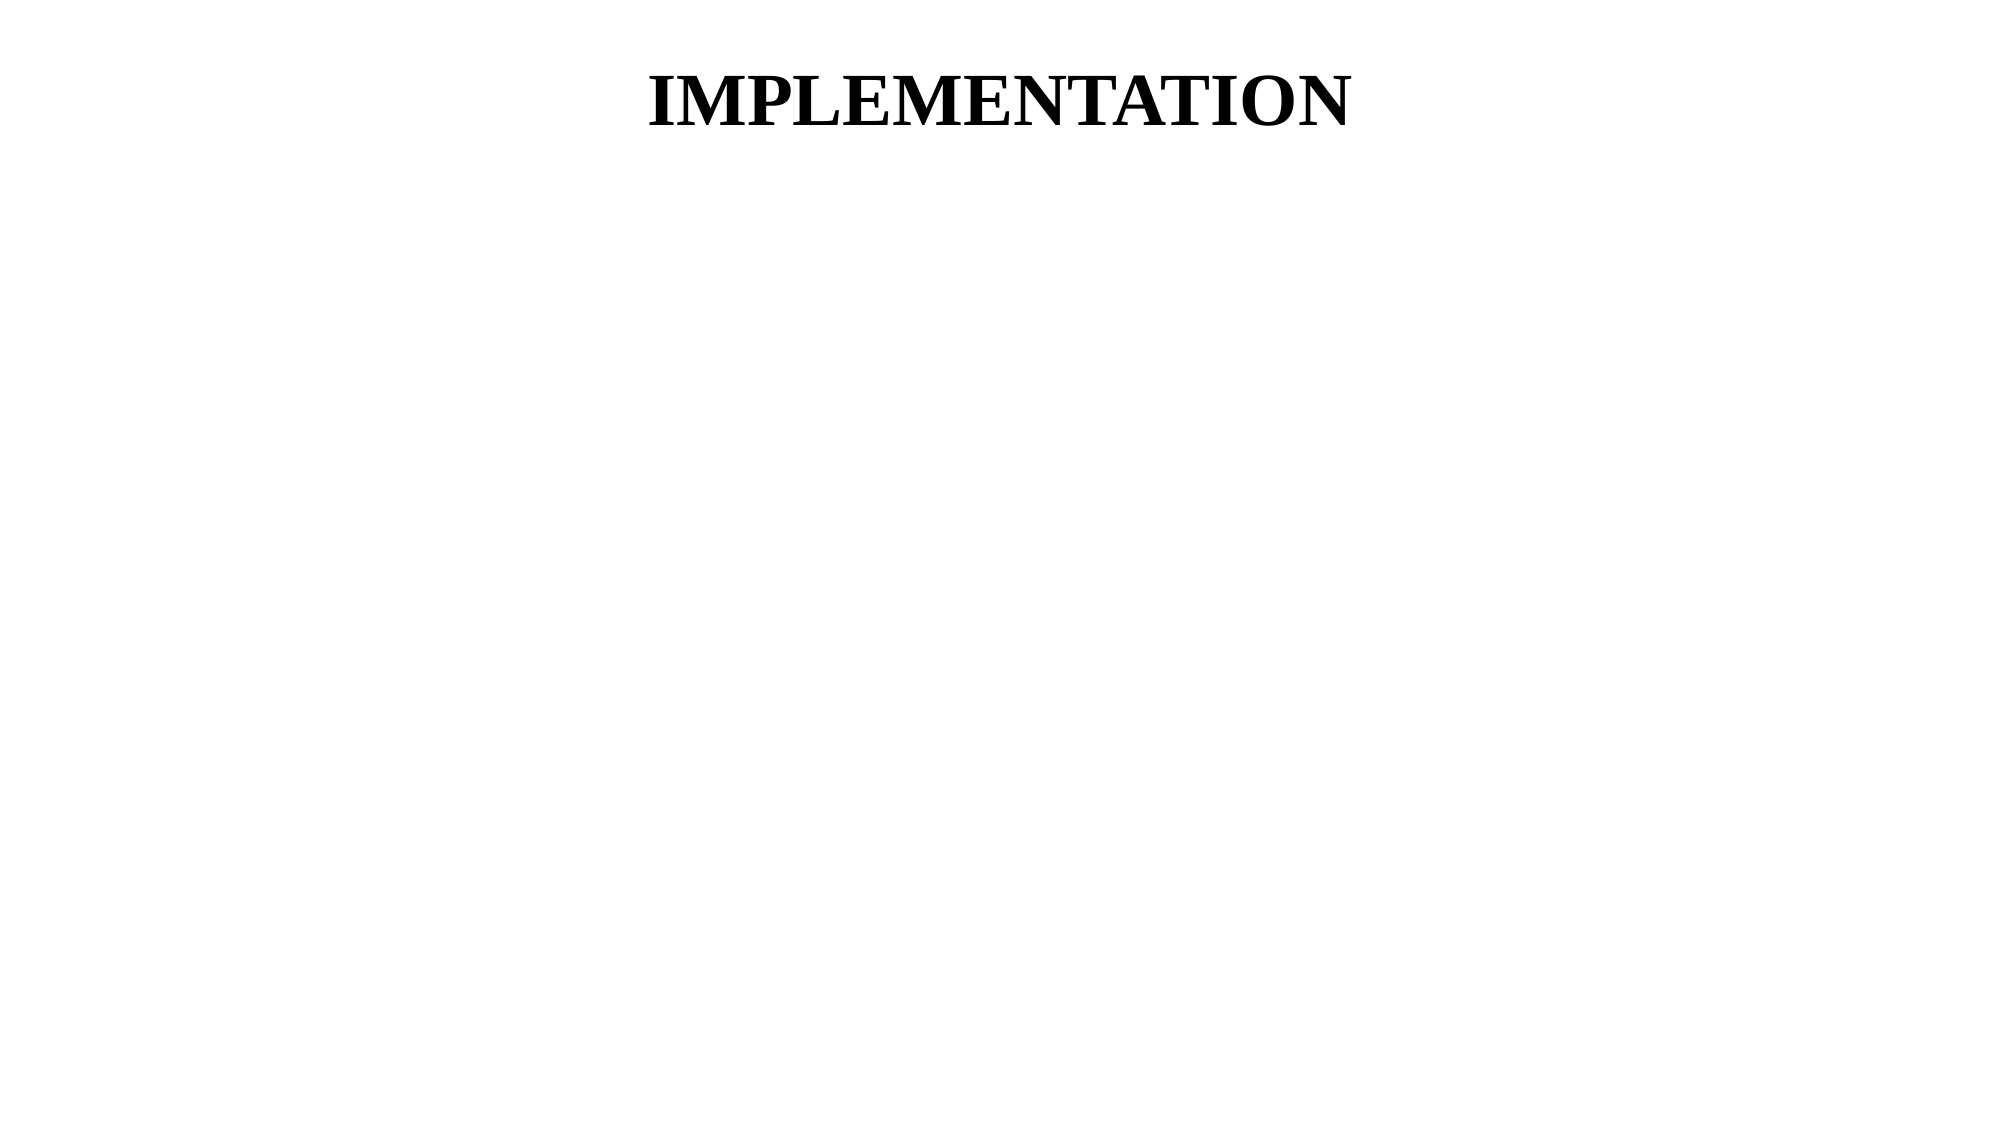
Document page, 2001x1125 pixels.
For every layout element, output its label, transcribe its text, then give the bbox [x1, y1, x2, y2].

title IMPLEMENTATION [99, 40, 1900, 151]
